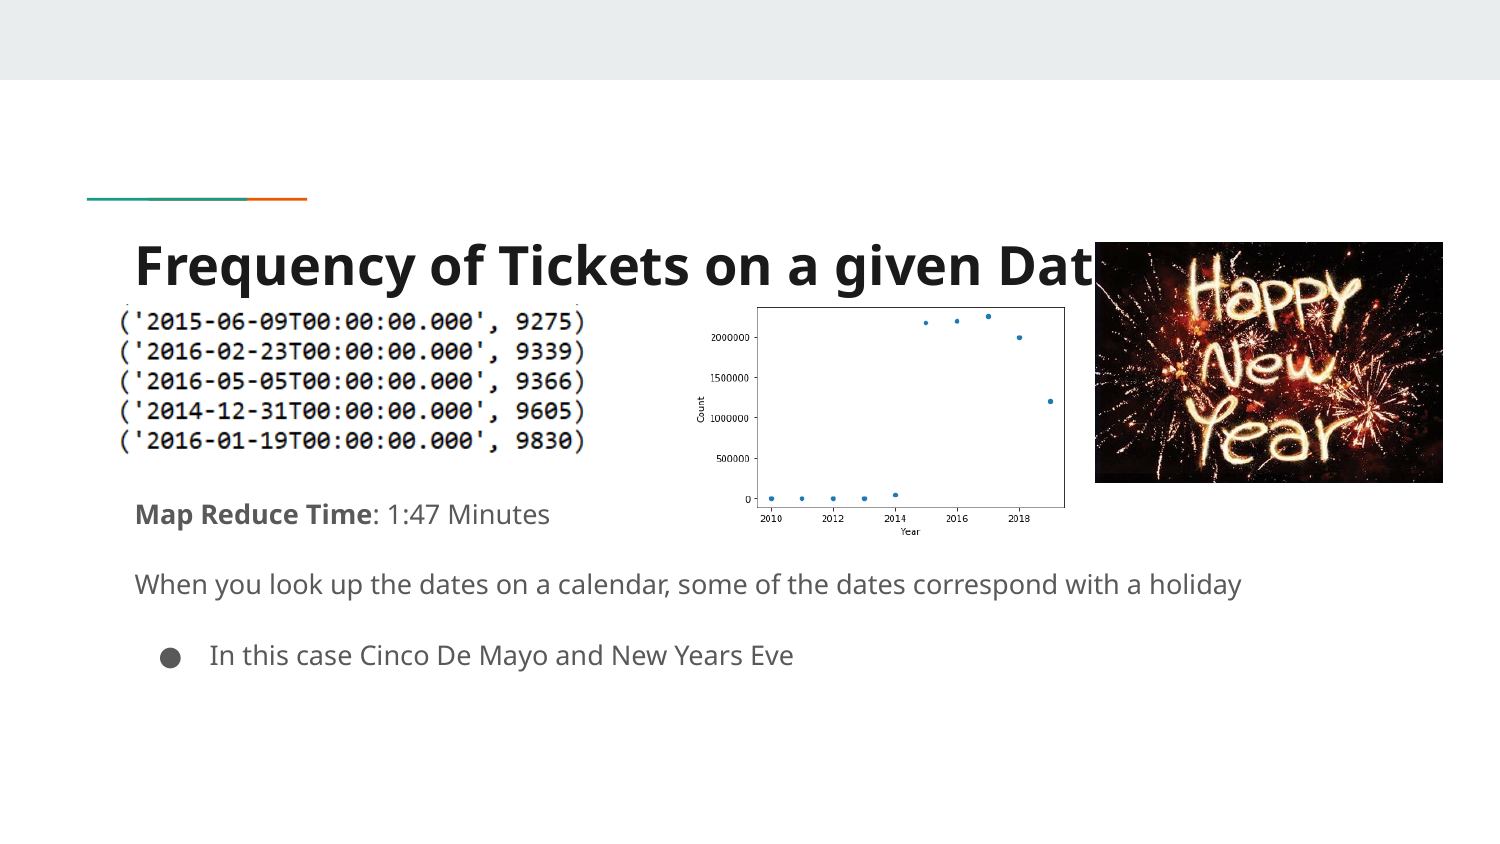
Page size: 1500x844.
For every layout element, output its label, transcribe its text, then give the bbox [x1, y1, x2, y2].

picture [690, 301, 1071, 543]
picture [1095, 242, 1443, 484]
picture [119, 303, 601, 471]
title Frequency of Tickets on a given Date [119, 216, 1381, 305]
list Map Reduce Time: 1:47 Minutes When you look up the dates on a calendar, some of the dates correspond with a holiday In this case Cinco De Mayo and New Years Eve [119, 341, 1381, 712]
